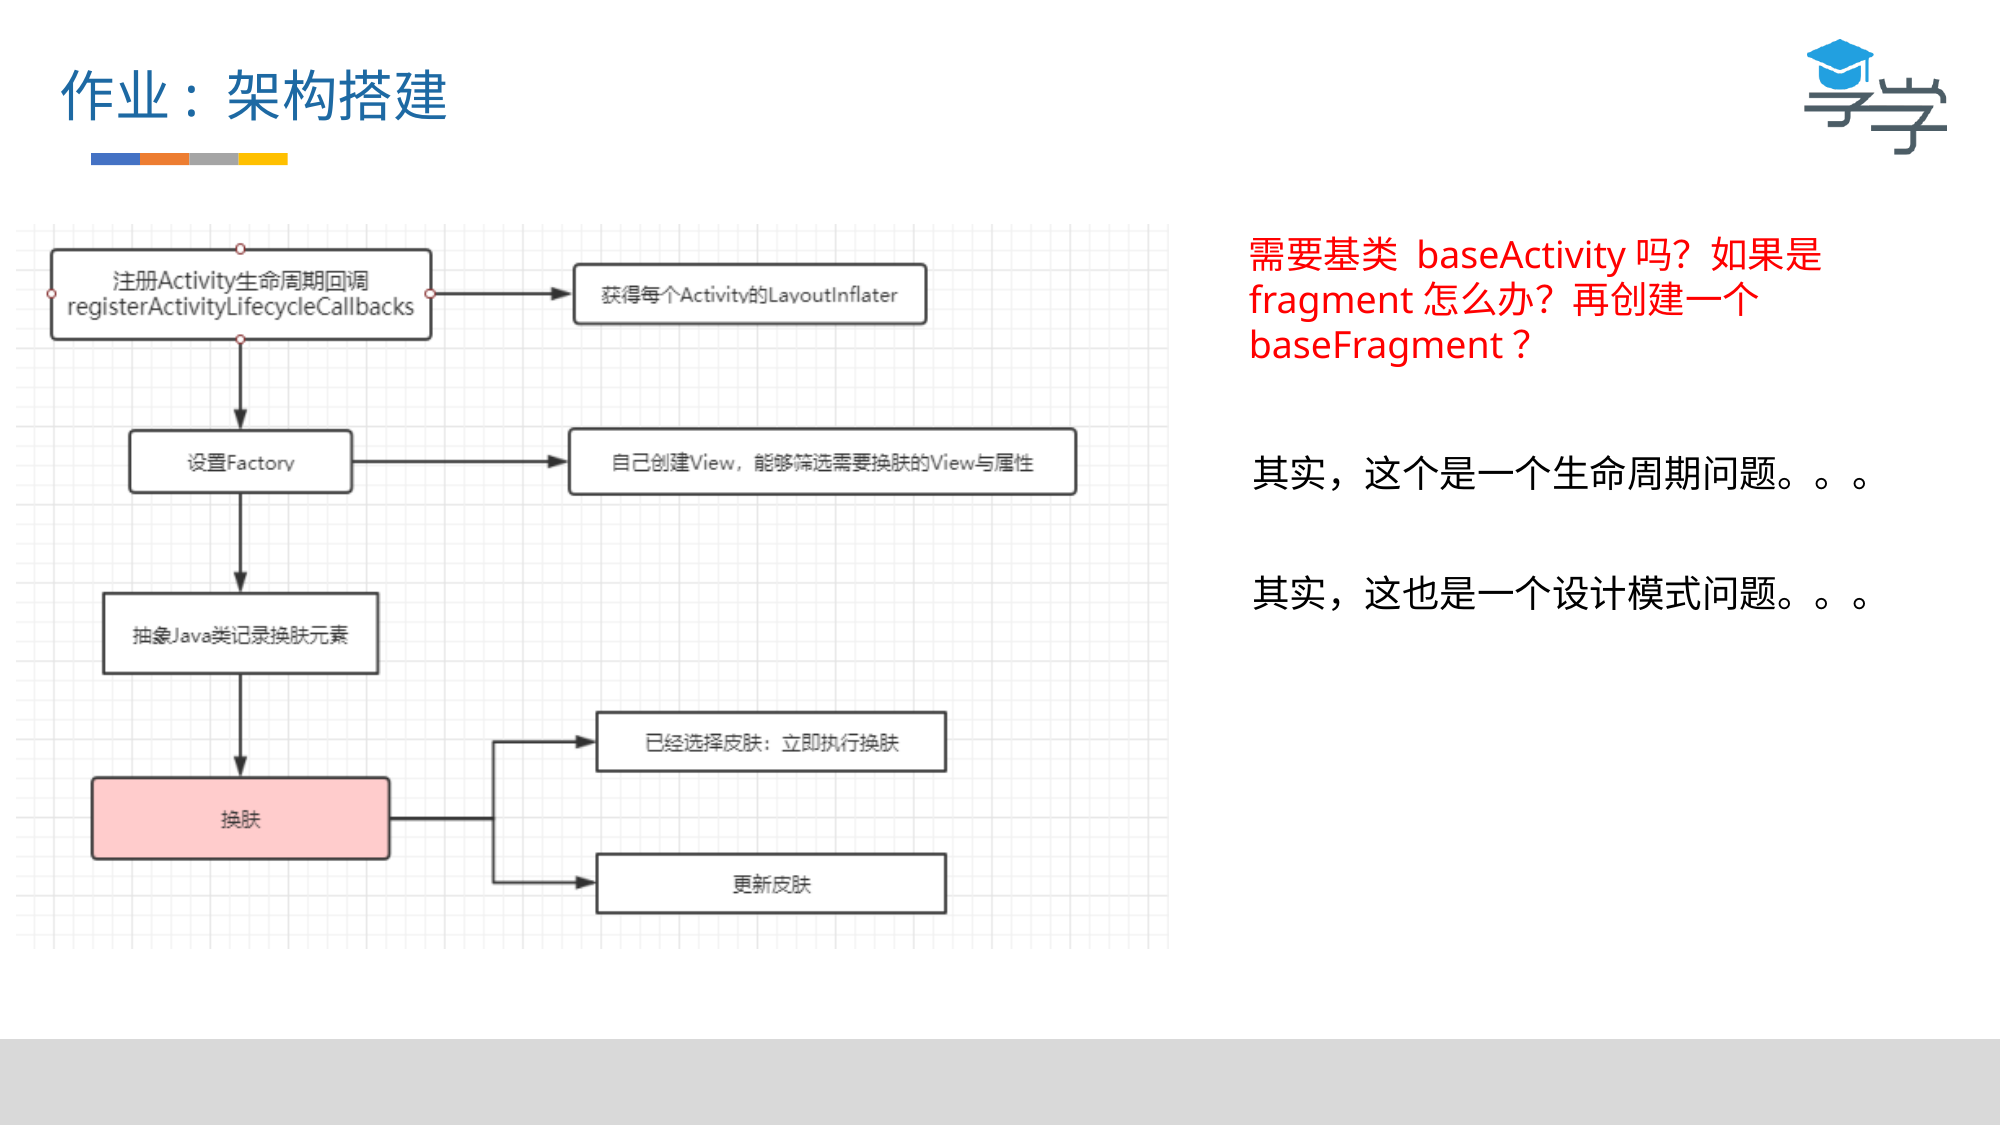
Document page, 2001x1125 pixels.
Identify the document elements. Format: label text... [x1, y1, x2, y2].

text_box 作业: 架构搭建 [59, 60, 868, 128]
picture [1799, 20, 1952, 173]
text_box 需要基类 baseActivity吗？如果是fragment怎么办？再创建一个baseFragment？ [1234, 224, 1931, 374]
text_box 其实，这也是一个设计模式问题。。。 [1237, 563, 1905, 623]
text_box 其实，这个是一个生命周期问题。。。 [1237, 442, 1905, 503]
picture [16, 224, 1169, 949]
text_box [90, 152, 288, 166]
